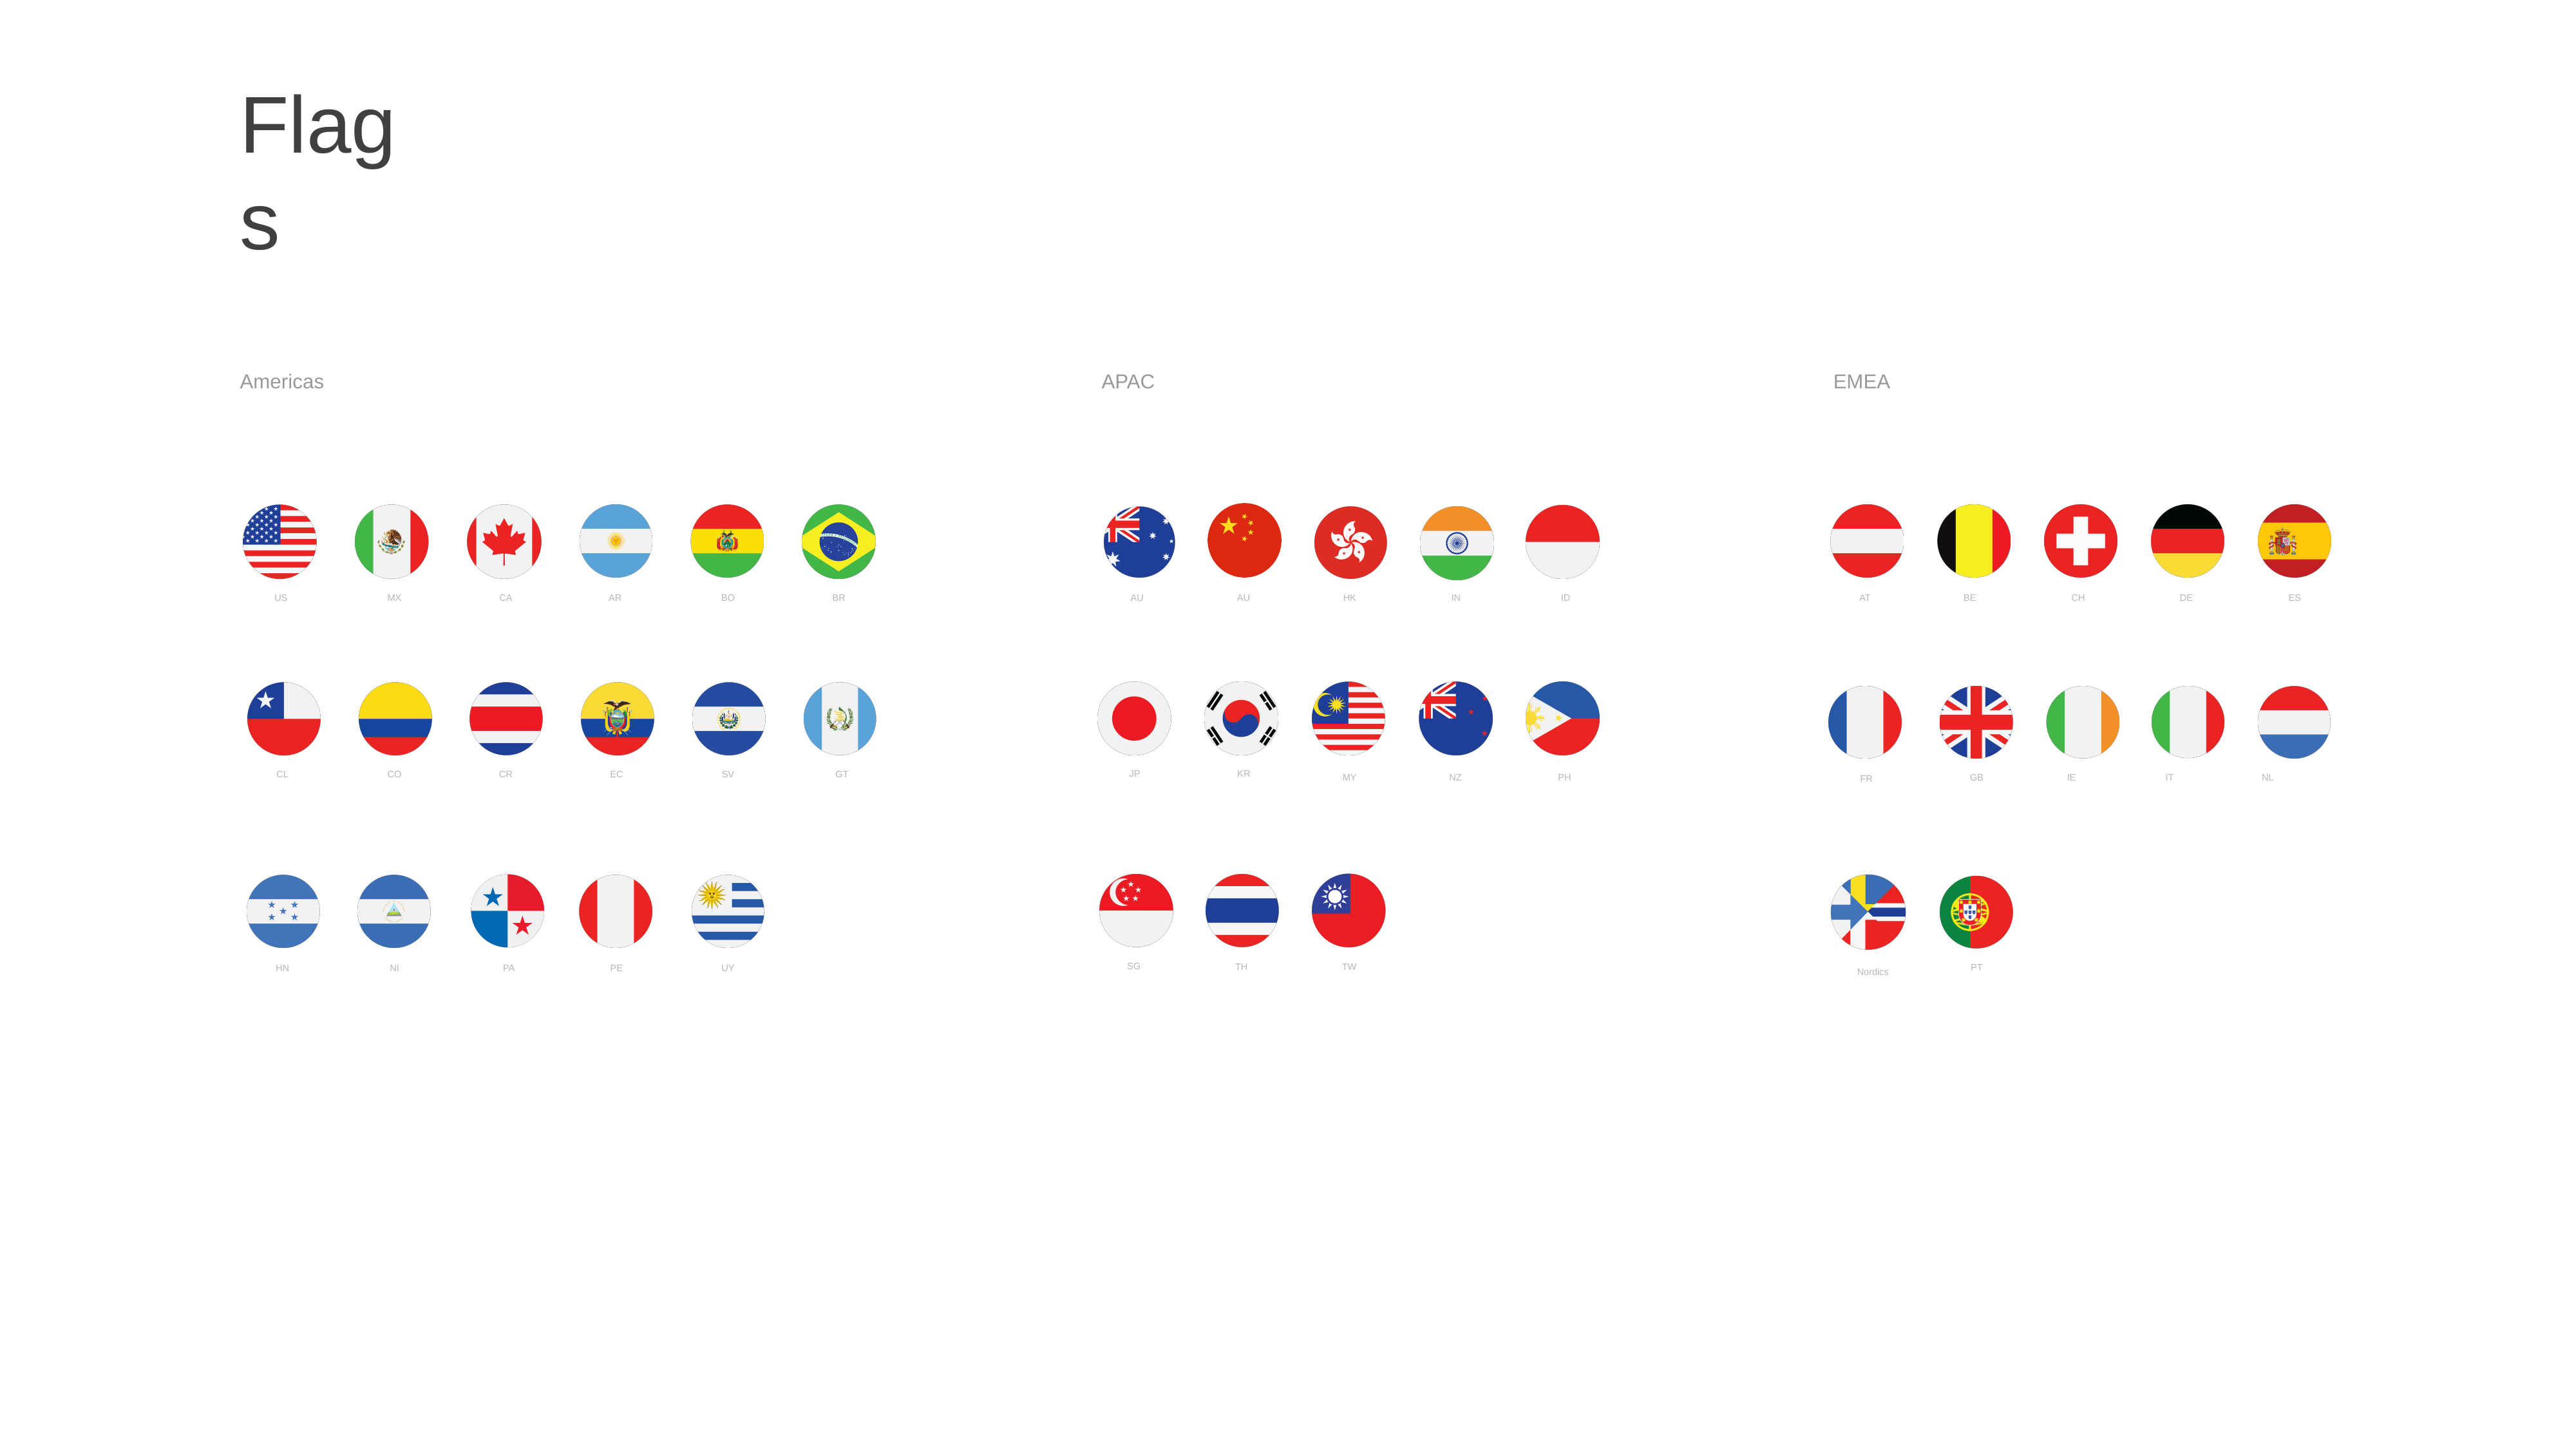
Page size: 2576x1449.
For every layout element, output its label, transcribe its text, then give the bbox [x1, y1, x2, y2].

text_box Nordics [1810, 956, 1936, 1007]
picture [247, 682, 321, 755]
picture [1313, 505, 1388, 580]
text_box FR [1830, 762, 1903, 813]
text_box ES [2255, 582, 2334, 632]
text_box SV [692, 760, 764, 809]
text_box PE [580, 952, 653, 1003]
text_box IT [2130, 761, 2210, 812]
picture [1104, 506, 1175, 578]
text_box DE [2150, 582, 2223, 632]
text_box TW [1309, 951, 1389, 1002]
text_box AU [1101, 582, 1173, 632]
text_box IN [1419, 583, 1493, 632]
picture [579, 875, 652, 948]
text_box PH [1525, 761, 1604, 812]
text_box CR [466, 758, 545, 809]
picture [1204, 681, 1278, 755]
text_box AU [1207, 582, 1280, 632]
picture [1830, 504, 1904, 578]
picture [243, 504, 317, 579]
text_box TH [1202, 951, 1281, 1002]
picture [2044, 504, 2117, 578]
picture [692, 682, 766, 755]
picture [579, 504, 652, 578]
text_box HN [246, 952, 319, 1003]
text_box UY [692, 952, 764, 1003]
text_box EMEA [1823, 359, 2024, 431]
picture [1419, 681, 1493, 755]
text_box CH [2038, 582, 2118, 632]
text_box GT [806, 759, 878, 809]
text_box CL [246, 760, 319, 809]
text_box APAC [1092, 359, 1275, 431]
picture [2257, 685, 2331, 759]
text_box PT [1937, 951, 2016, 1002]
picture [1099, 873, 1173, 948]
picture [1828, 872, 1908, 952]
picture [1420, 506, 1494, 581]
text_box EC [580, 760, 653, 809]
picture [1097, 681, 1171, 755]
picture [581, 682, 654, 755]
text_box CA [466, 582, 545, 632]
picture [1526, 681, 1600, 755]
picture [802, 504, 876, 579]
text_box MX [358, 582, 431, 632]
picture [803, 682, 877, 755]
picture [355, 504, 430, 579]
picture [1311, 681, 1386, 755]
picture [2046, 685, 2119, 759]
picture [2258, 504, 2331, 578]
text_box BO [692, 582, 764, 632]
picture [691, 875, 765, 948]
text_box Flags [240, 164, 429, 266]
text_box CO [358, 761, 431, 809]
text_box PA [469, 952, 549, 1003]
text_box BE [1933, 582, 2007, 632]
text_box IE [2035, 761, 2108, 812]
text_box Americas [230, 359, 491, 431]
text_box GB [1940, 764, 2013, 812]
picture [690, 504, 764, 578]
picture [357, 875, 431, 948]
picture [247, 875, 320, 948]
picture [358, 682, 432, 755]
picture [1526, 505, 1600, 579]
picture [2152, 685, 2225, 759]
picture [1828, 685, 1902, 759]
picture [1940, 875, 2013, 949]
text_box US [245, 583, 317, 632]
text_box HK [1313, 583, 1387, 632]
text_box ID [1526, 582, 1605, 632]
picture [1311, 873, 1386, 948]
picture [469, 682, 543, 755]
picture [1207, 503, 1282, 578]
text_box SG [1097, 951, 1170, 1001]
text_box AR [578, 582, 652, 632]
picture [467, 504, 542, 579]
text_box MY [1313, 761, 1386, 812]
text_box BR [802, 583, 875, 632]
picture [470, 874, 545, 949]
picture [1937, 504, 2011, 578]
picture [1205, 873, 1280, 948]
text_box NL [2231, 761, 2304, 812]
text_box JP [1095, 757, 1175, 808]
picture [1940, 685, 2014, 759]
text_box NI [358, 952, 431, 1003]
text_box AT [1828, 582, 1902, 632]
text_box NZ [1419, 761, 1492, 812]
text_box KR [1208, 758, 1280, 808]
picture [2151, 504, 2224, 578]
